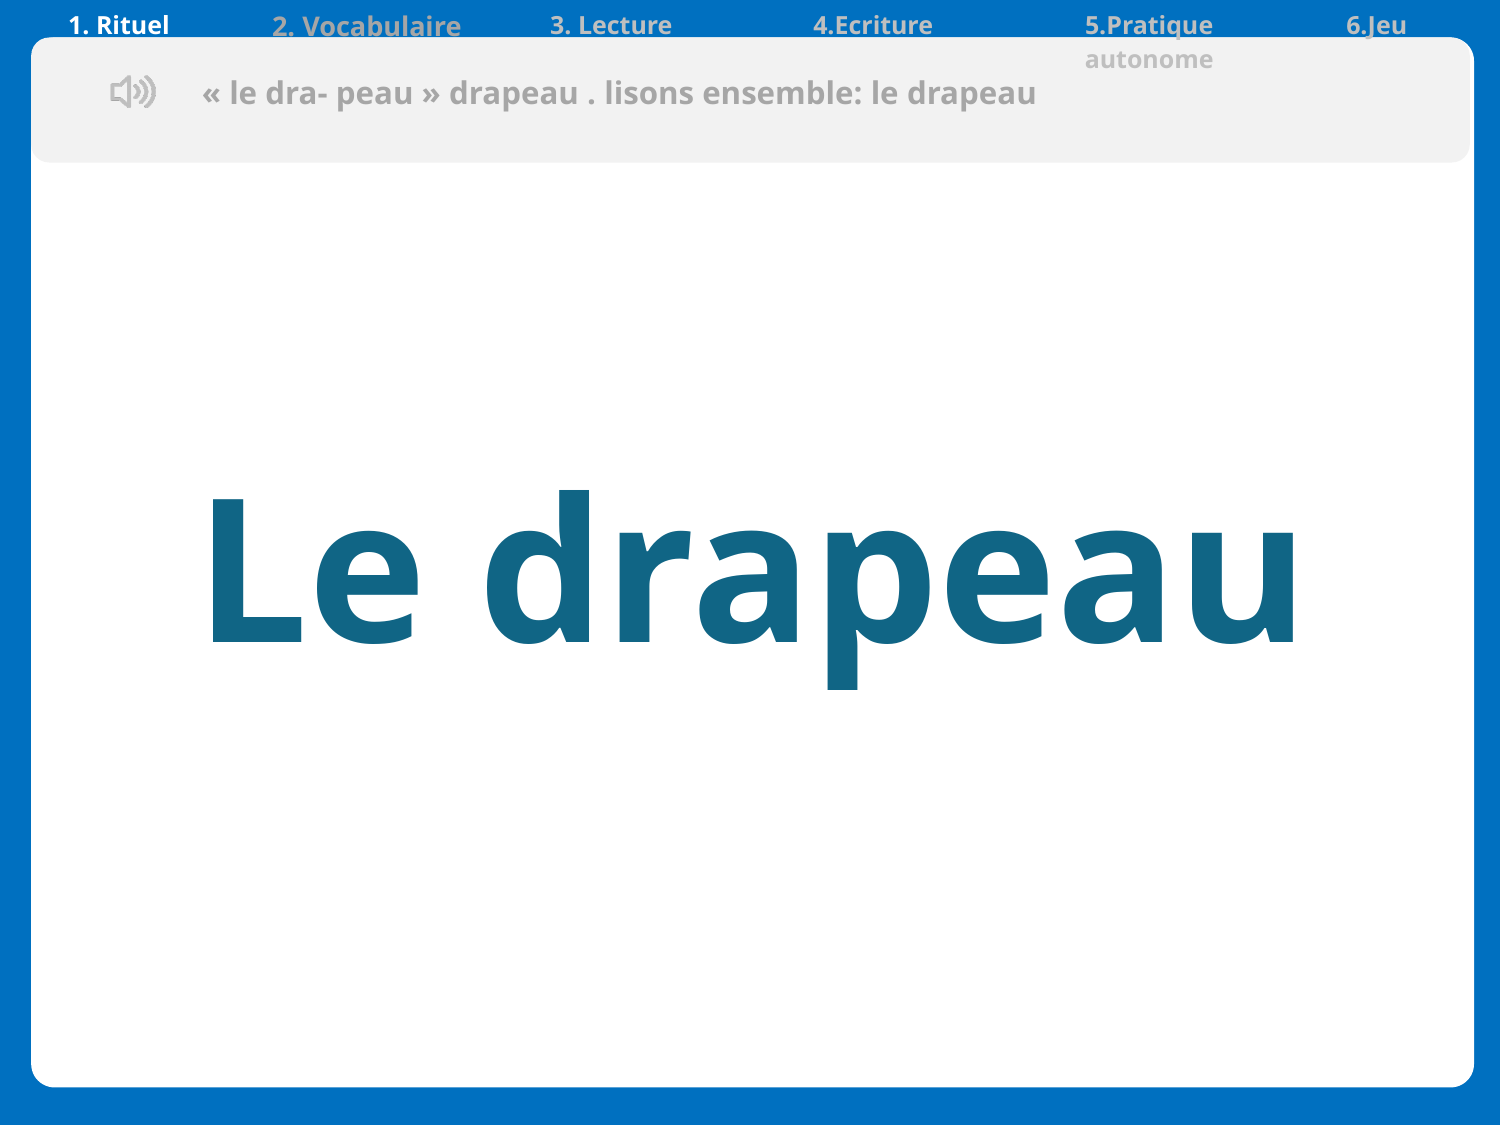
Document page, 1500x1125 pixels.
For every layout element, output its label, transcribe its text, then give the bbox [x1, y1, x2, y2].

table_header 6.Jeu [1286, 0, 1468, 83]
text_box Le drapeau [29, 42, 1477, 1090]
table_header 5.Pratique autonome [1013, 0, 1286, 61]
text_box [110, 83, 156, 108]
text_box « le dra- peau » drapeau . lisons ensemble: le drapeau [187, 61, 1362, 119]
table_header 3. Lecture [489, 0, 734, 61]
table_header 1. Rituel [0, 0, 245, 83]
table_header 2. Vocabulaire [245, 0, 489, 61]
text_box [29, 43, 1472, 165]
text_box [0, 0, 1500, 1125]
table_header 4.Ecriture [734, 0, 1013, 61]
